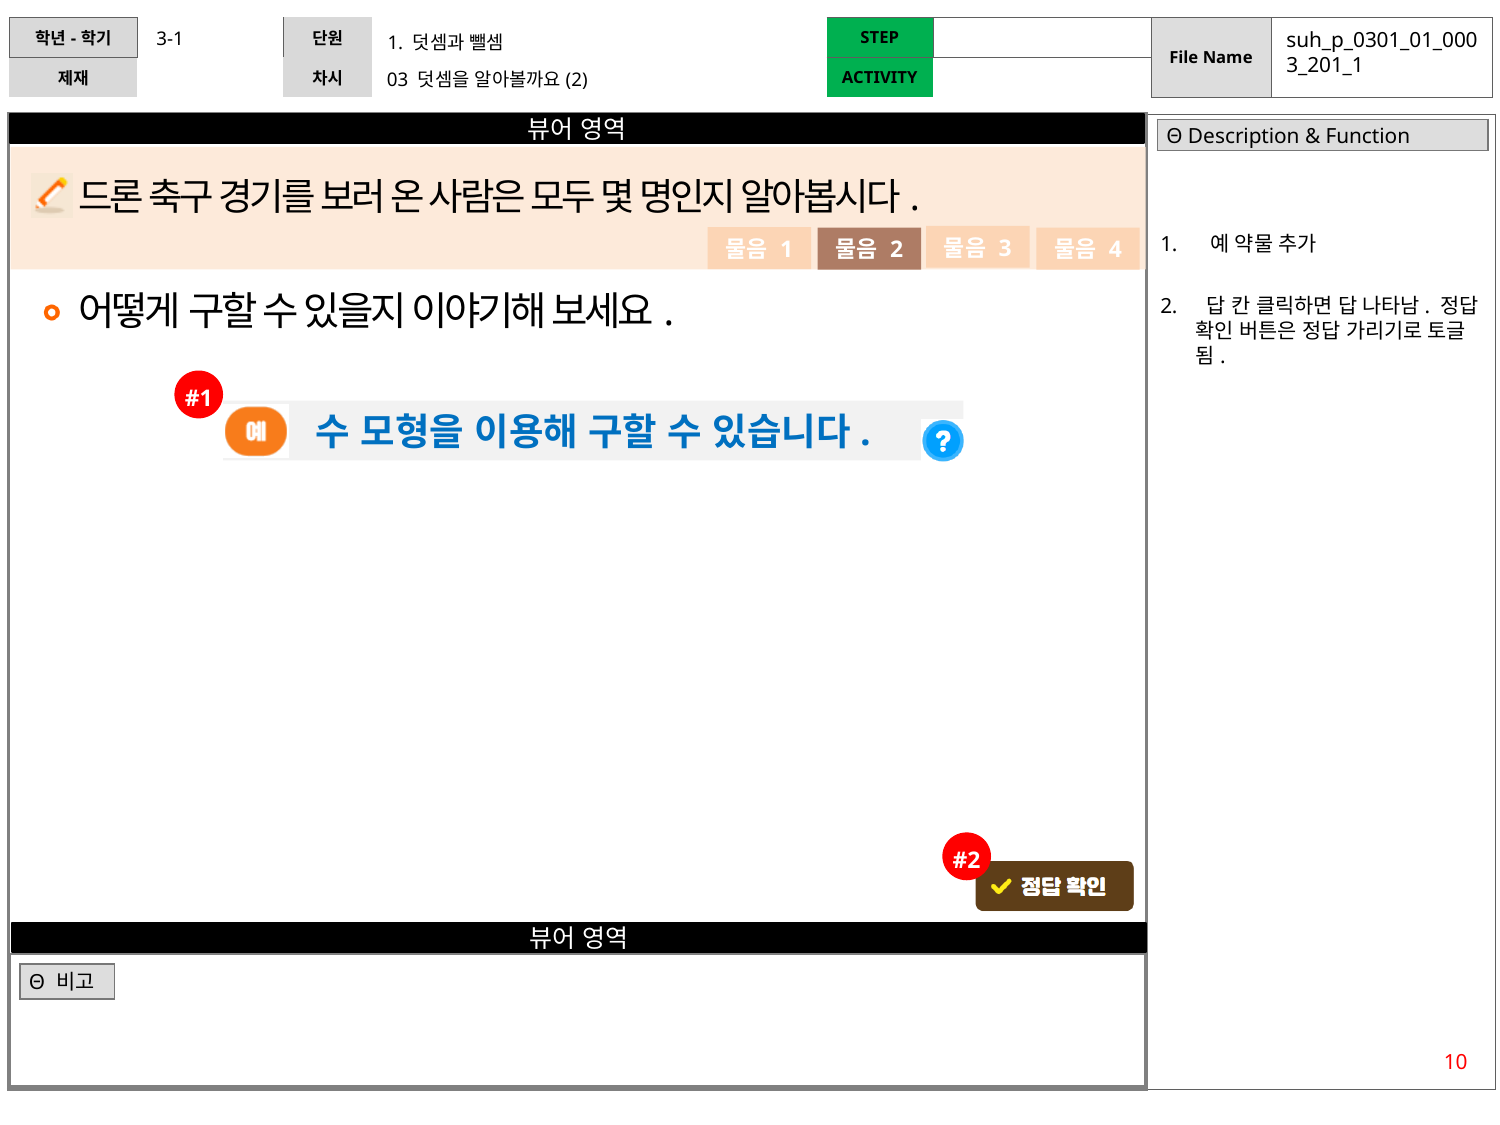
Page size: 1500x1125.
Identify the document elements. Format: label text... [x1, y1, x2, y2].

text_box 물음 1 [706, 225, 813, 271]
text_box 드론 축구 경기를 보러 온 사람은 모두 몇 명인지 알아봅시다. [63, 165, 1145, 225]
text_box #2 [940, 830, 994, 883]
text_box 어떻게 구할 수 있을지 이야기해 보세요. [63, 278, 1134, 342]
text_box 1. 덧셈과 뺄셈 [372, 23, 828, 48]
text_box 수 모형을 이용해 구할 수 있습니다. [223, 400, 964, 461]
text_box 물음 2 [816, 226, 923, 272]
picture [973, 857, 1137, 912]
text_box 예 약물 추가 답 칸 클릭하면 답 나타남. 정답 확인 버튼은 정답 가리기로 토글 됨. [1145, 160, 1500, 532]
text_box #1 [172, 368, 226, 421]
text_box 물음 3 [924, 224, 1032, 270]
text_box 물음 4 [1034, 226, 1142, 272]
picture [920, 418, 964, 462]
text_box 3-1 [141, 18, 284, 55]
picture [222, 404, 289, 458]
text_box 03 덧셈을 알아볼까요(2) [372, 60, 821, 96]
text_box suh_p_0301_01_0003_201_1 [1271, 18, 1500, 84]
picture [31, 173, 73, 218]
text_box [9, 145, 1148, 272]
picture [40, 301, 61, 323]
table_header Θ Description & Function [1158, 120, 1487, 150]
